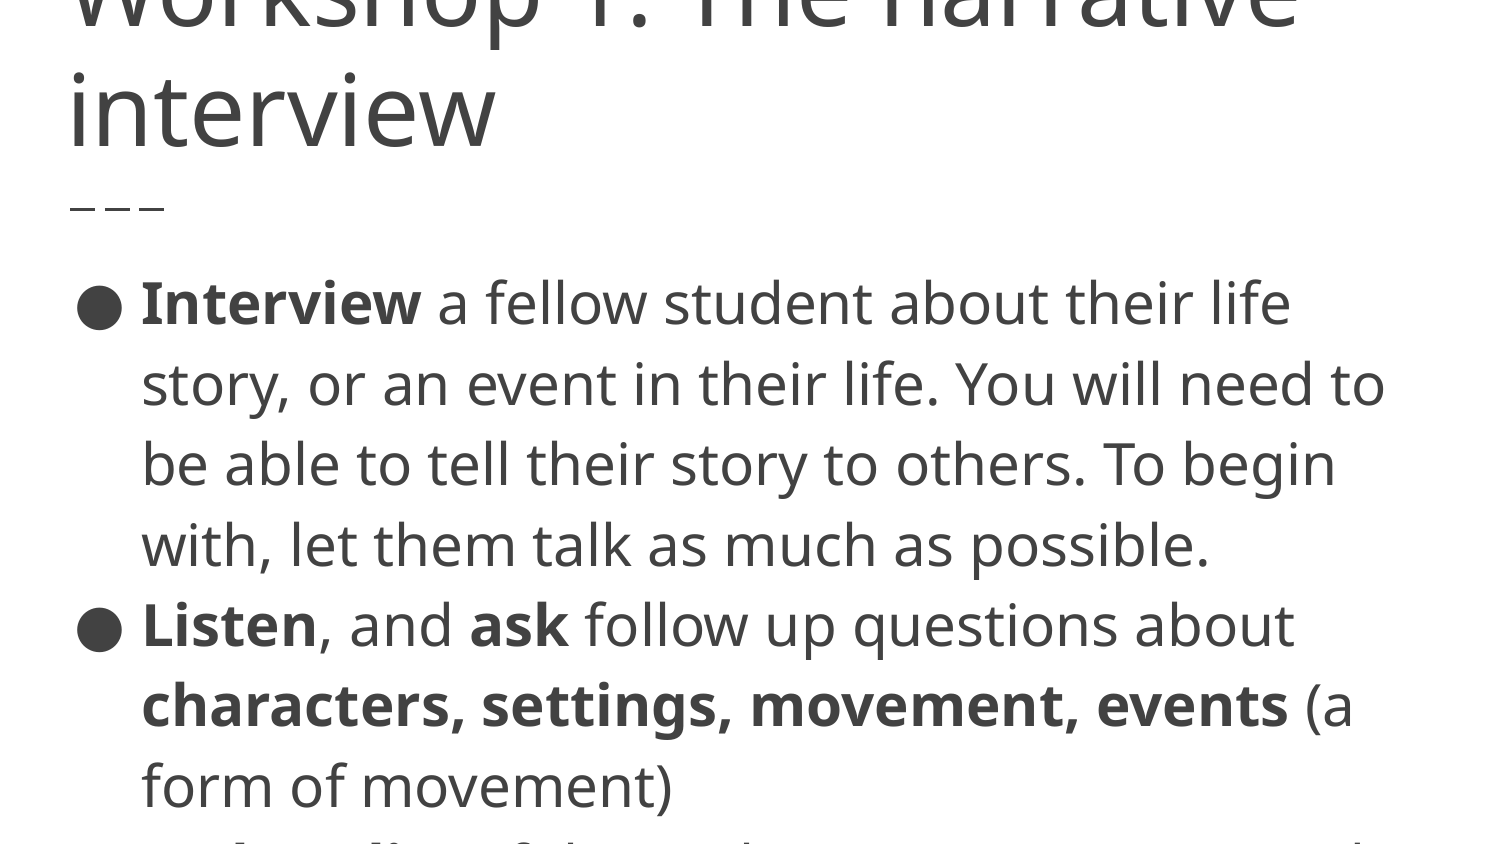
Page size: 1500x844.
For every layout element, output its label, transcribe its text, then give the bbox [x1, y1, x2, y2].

title Workshop 1: The narrative interview [51, 61, 1449, 182]
list Interview a fellow student about their life story, or an event in their life. You will need to be able to tell their story to others. To begin with, let them talk as much as possible. Listen, and ask follow up questions about characters, settings, movement, events (a form of movement) Make a list of those characters, settings and movements [51, 240, 1449, 750]
